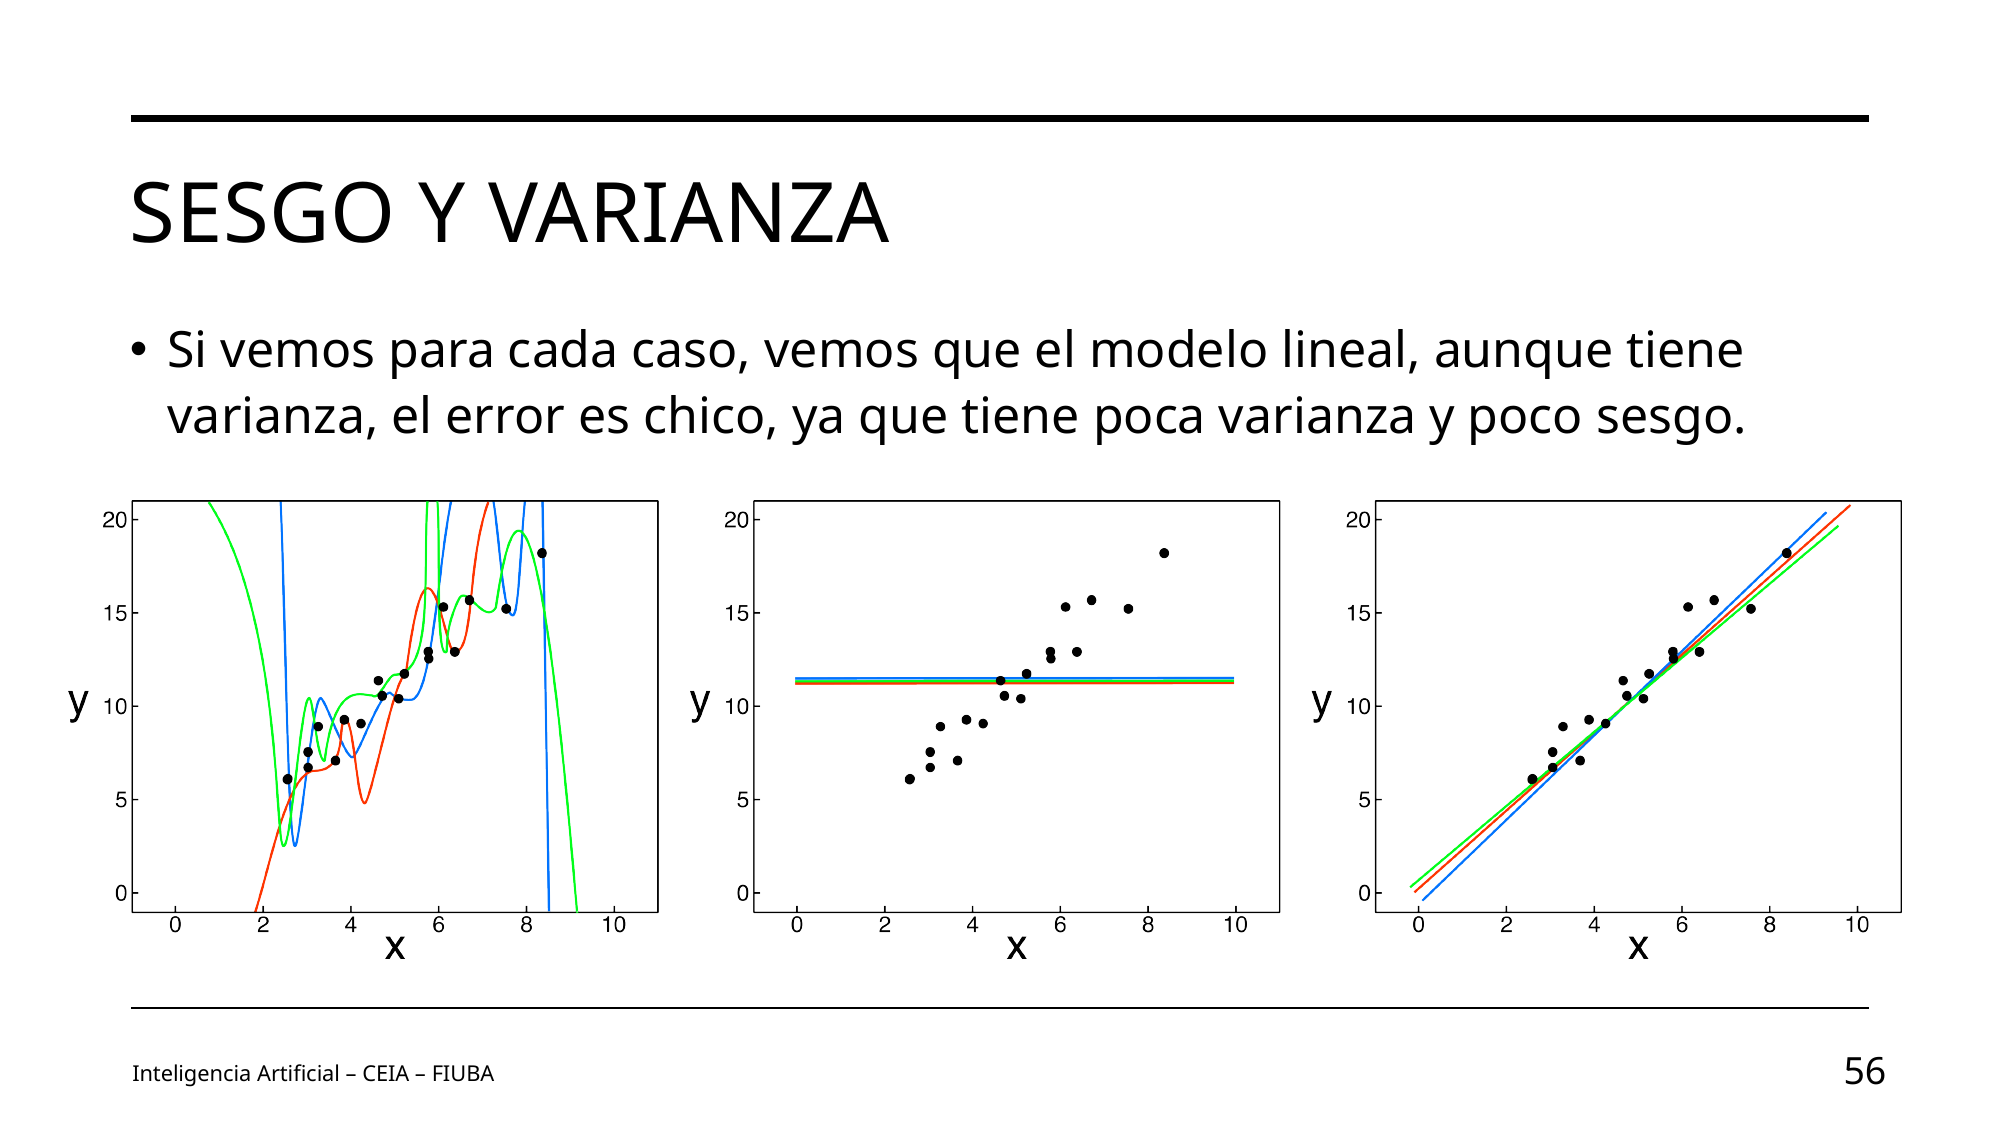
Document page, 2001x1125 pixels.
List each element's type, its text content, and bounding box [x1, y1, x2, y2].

title Sesgo y Varianza [114, 151, 1869, 304]
slide_number 56 [1791, 1042, 1902, 1103]
footer Inteligencia Artificial – CEIA – FIUBA [117, 1042, 862, 1103]
list Si vemos para cada caso, vemos que el modelo lineal, aunque tiene varianza, el error es chico, ya que tiene poca varianza y poco sesgo. [114, 304, 1869, 500]
list Si vemos para cada caso, vemos que el modelo lineal, aunque tiene varianza, el error es chico, ya que tiene poca varianza y poco sesgo. [114, 959, 1869, 1015]
picture [68, 500, 1902, 959]
